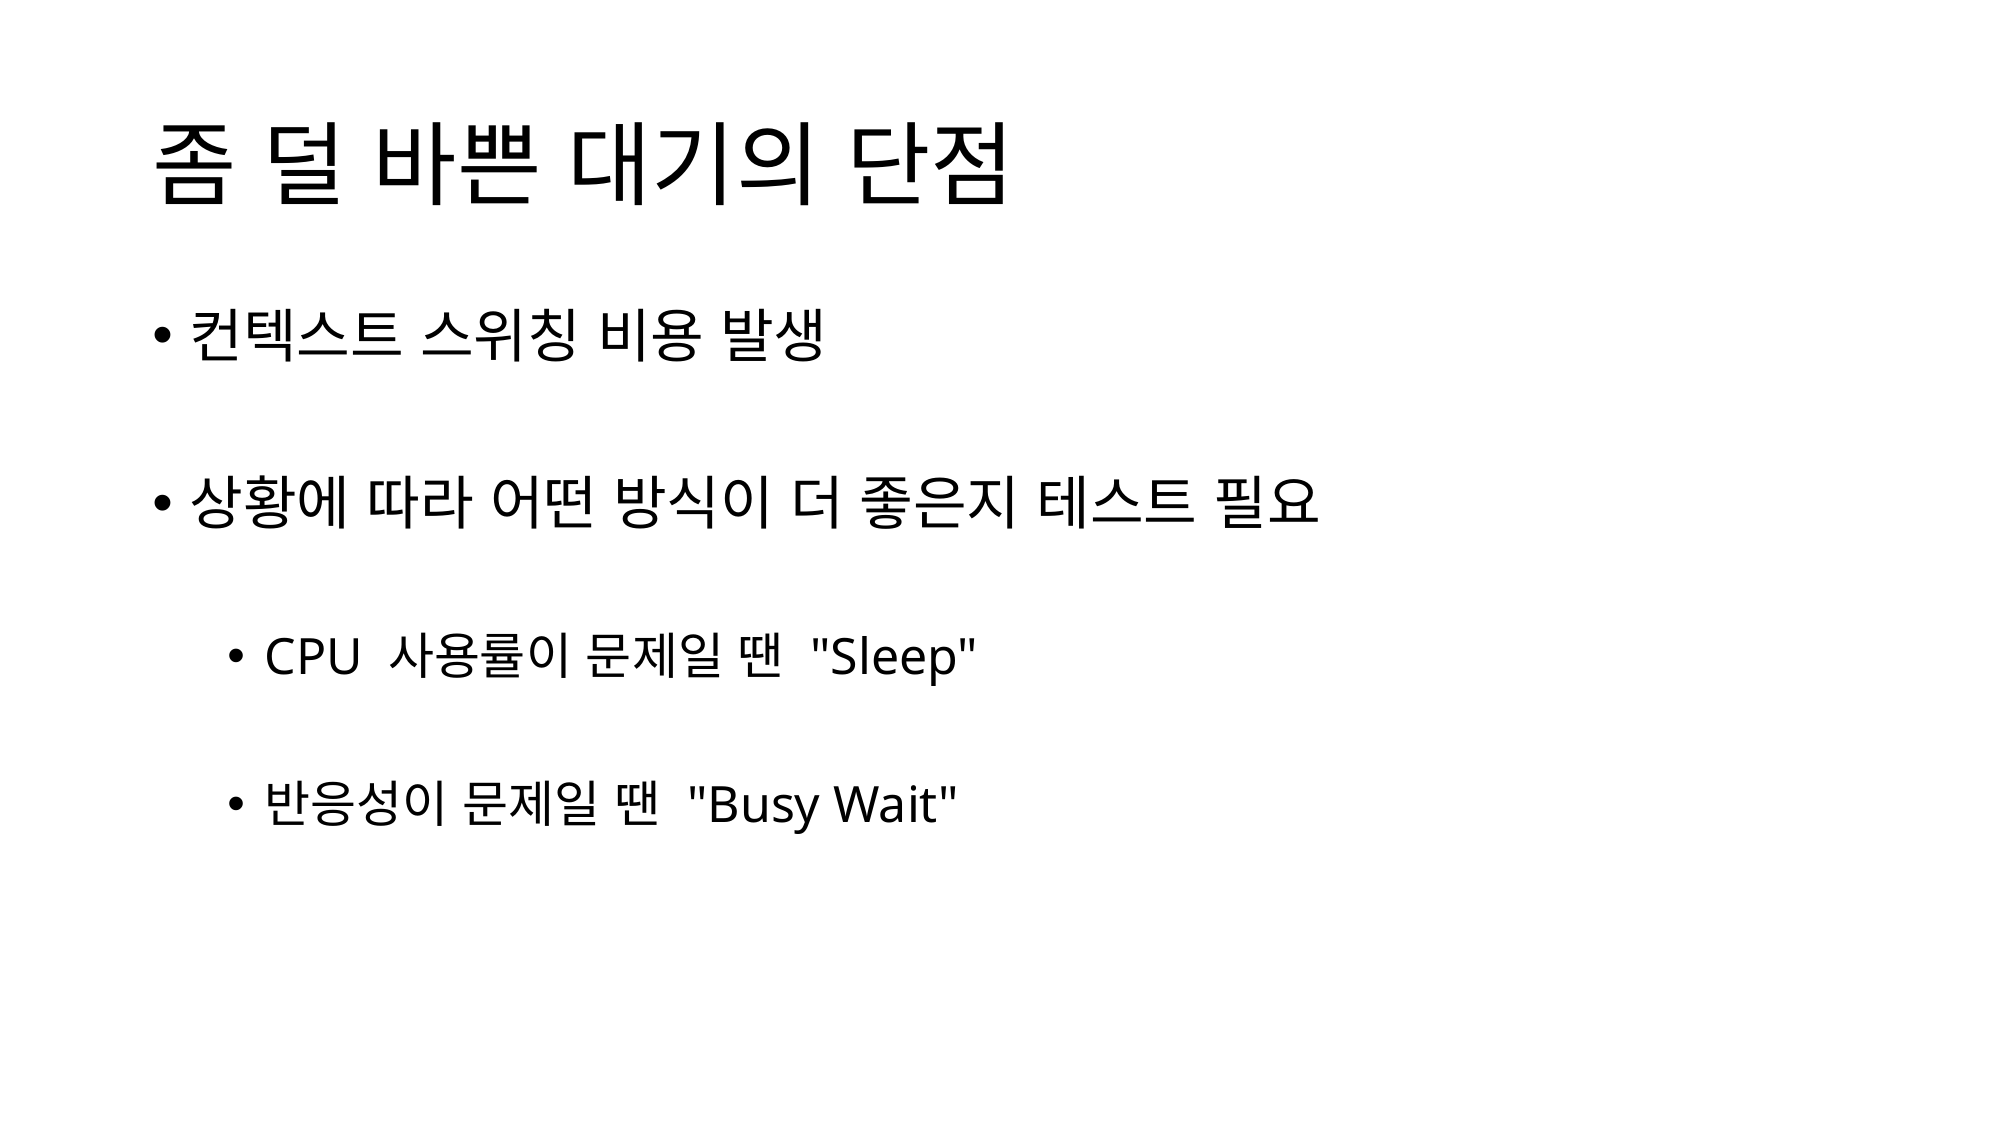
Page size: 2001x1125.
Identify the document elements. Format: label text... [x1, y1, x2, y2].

list 컨텍스트 스위칭 비용 발생 상황에 따라 어떤 방식이 더 좋은지 테스트 필요 CPU 사용률이 문제일 땐 "Sleep" 반응성이 문제일 땐 "Busy Wait" [137, 299, 1863, 1014]
title 좀 덜 바쁜 대기의 단점 [137, 59, 1863, 278]
